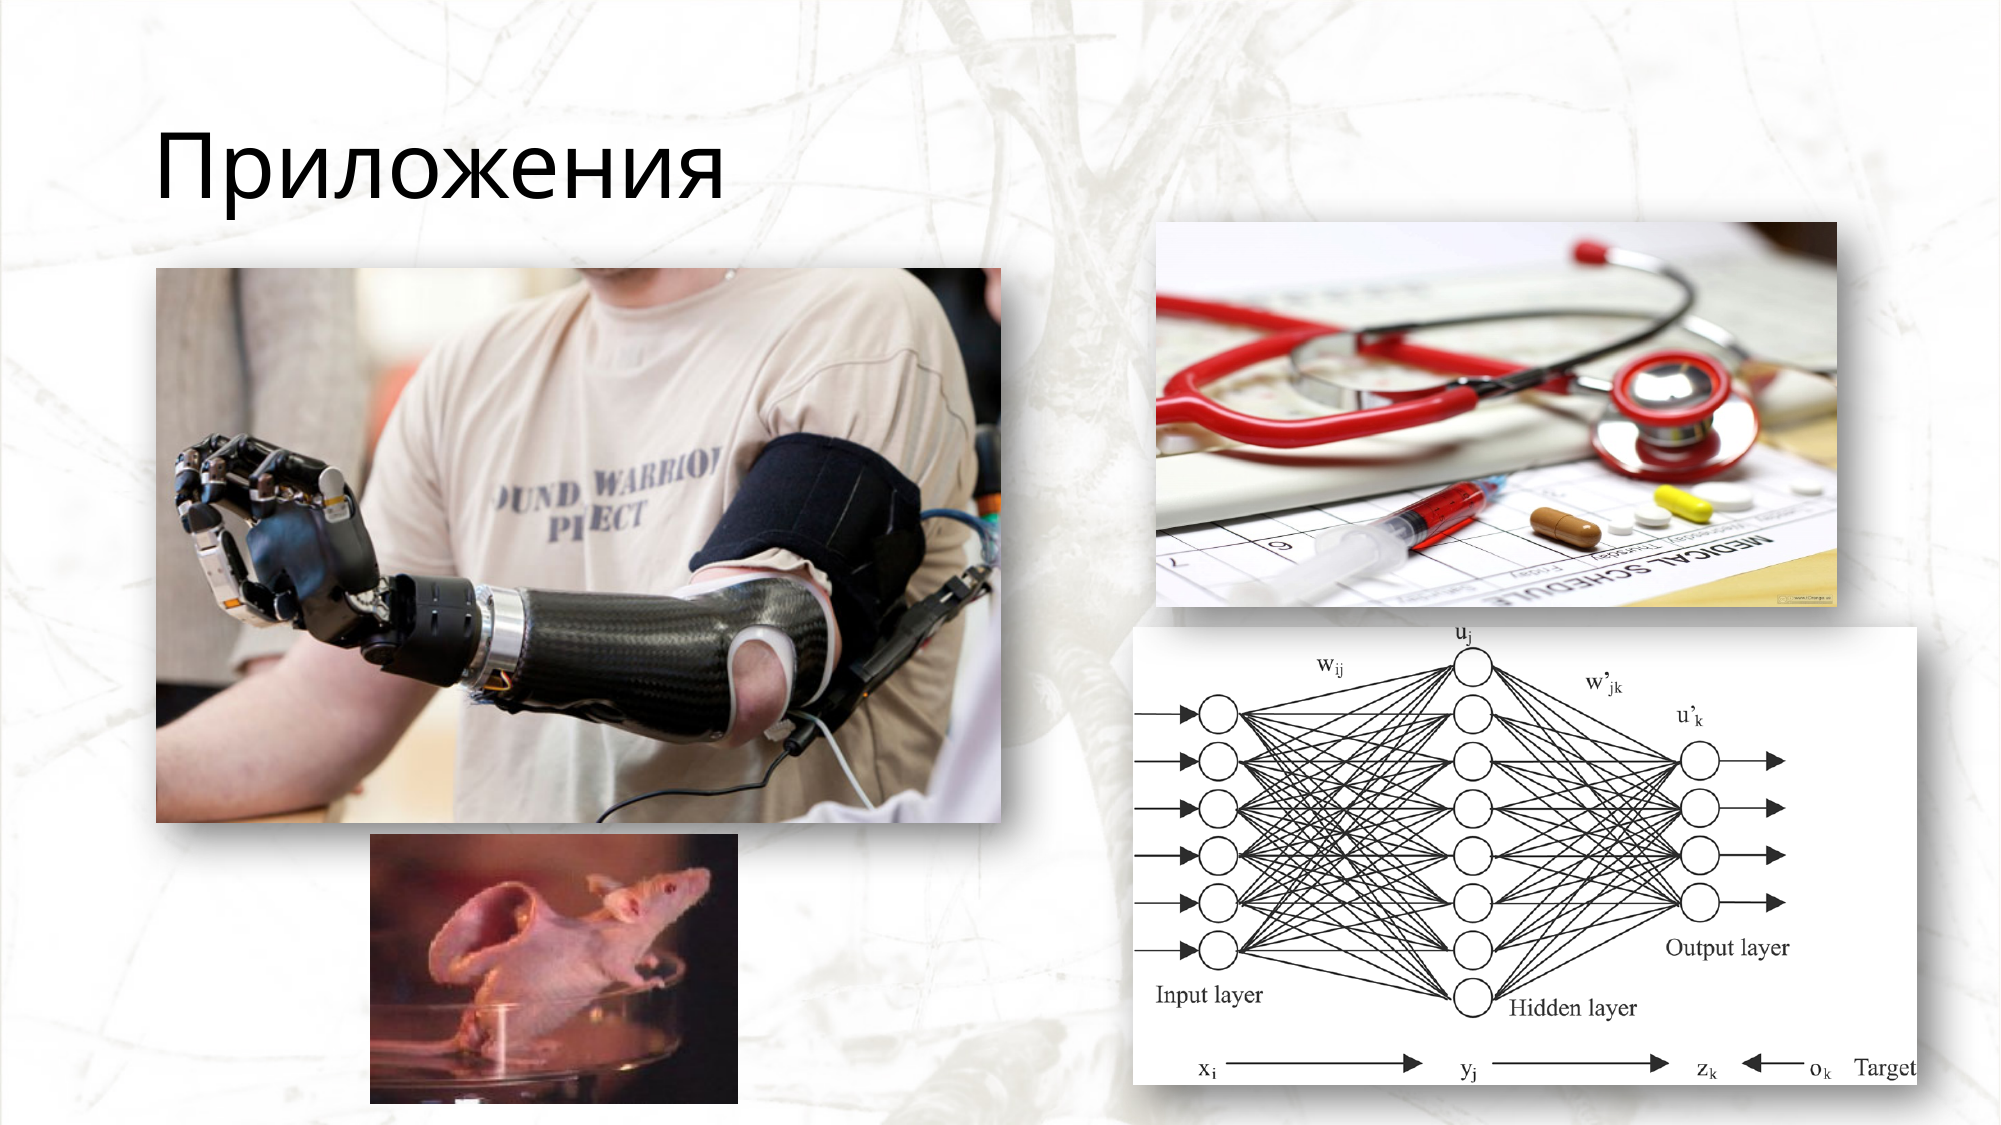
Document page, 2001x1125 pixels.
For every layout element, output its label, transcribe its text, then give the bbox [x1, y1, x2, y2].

picture [0, 0, 2001, 1125]
title Приложения [137, 59, 1863, 278]
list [156, 268, 1001, 823]
